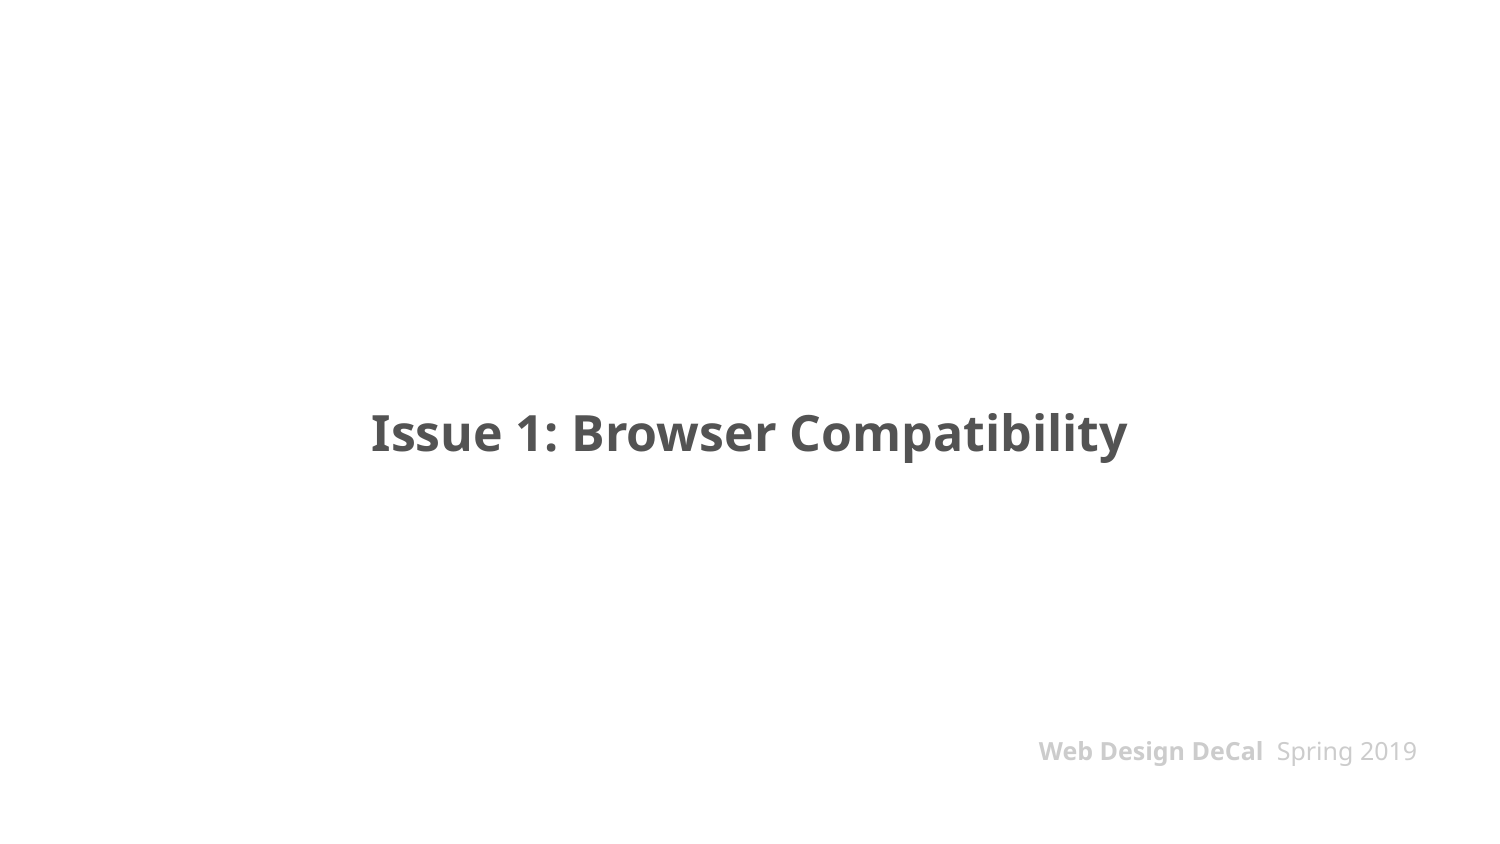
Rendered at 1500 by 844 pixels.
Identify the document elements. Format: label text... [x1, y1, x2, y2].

title Issue 1: Browser Compatibility [75, 169, 1425, 694]
